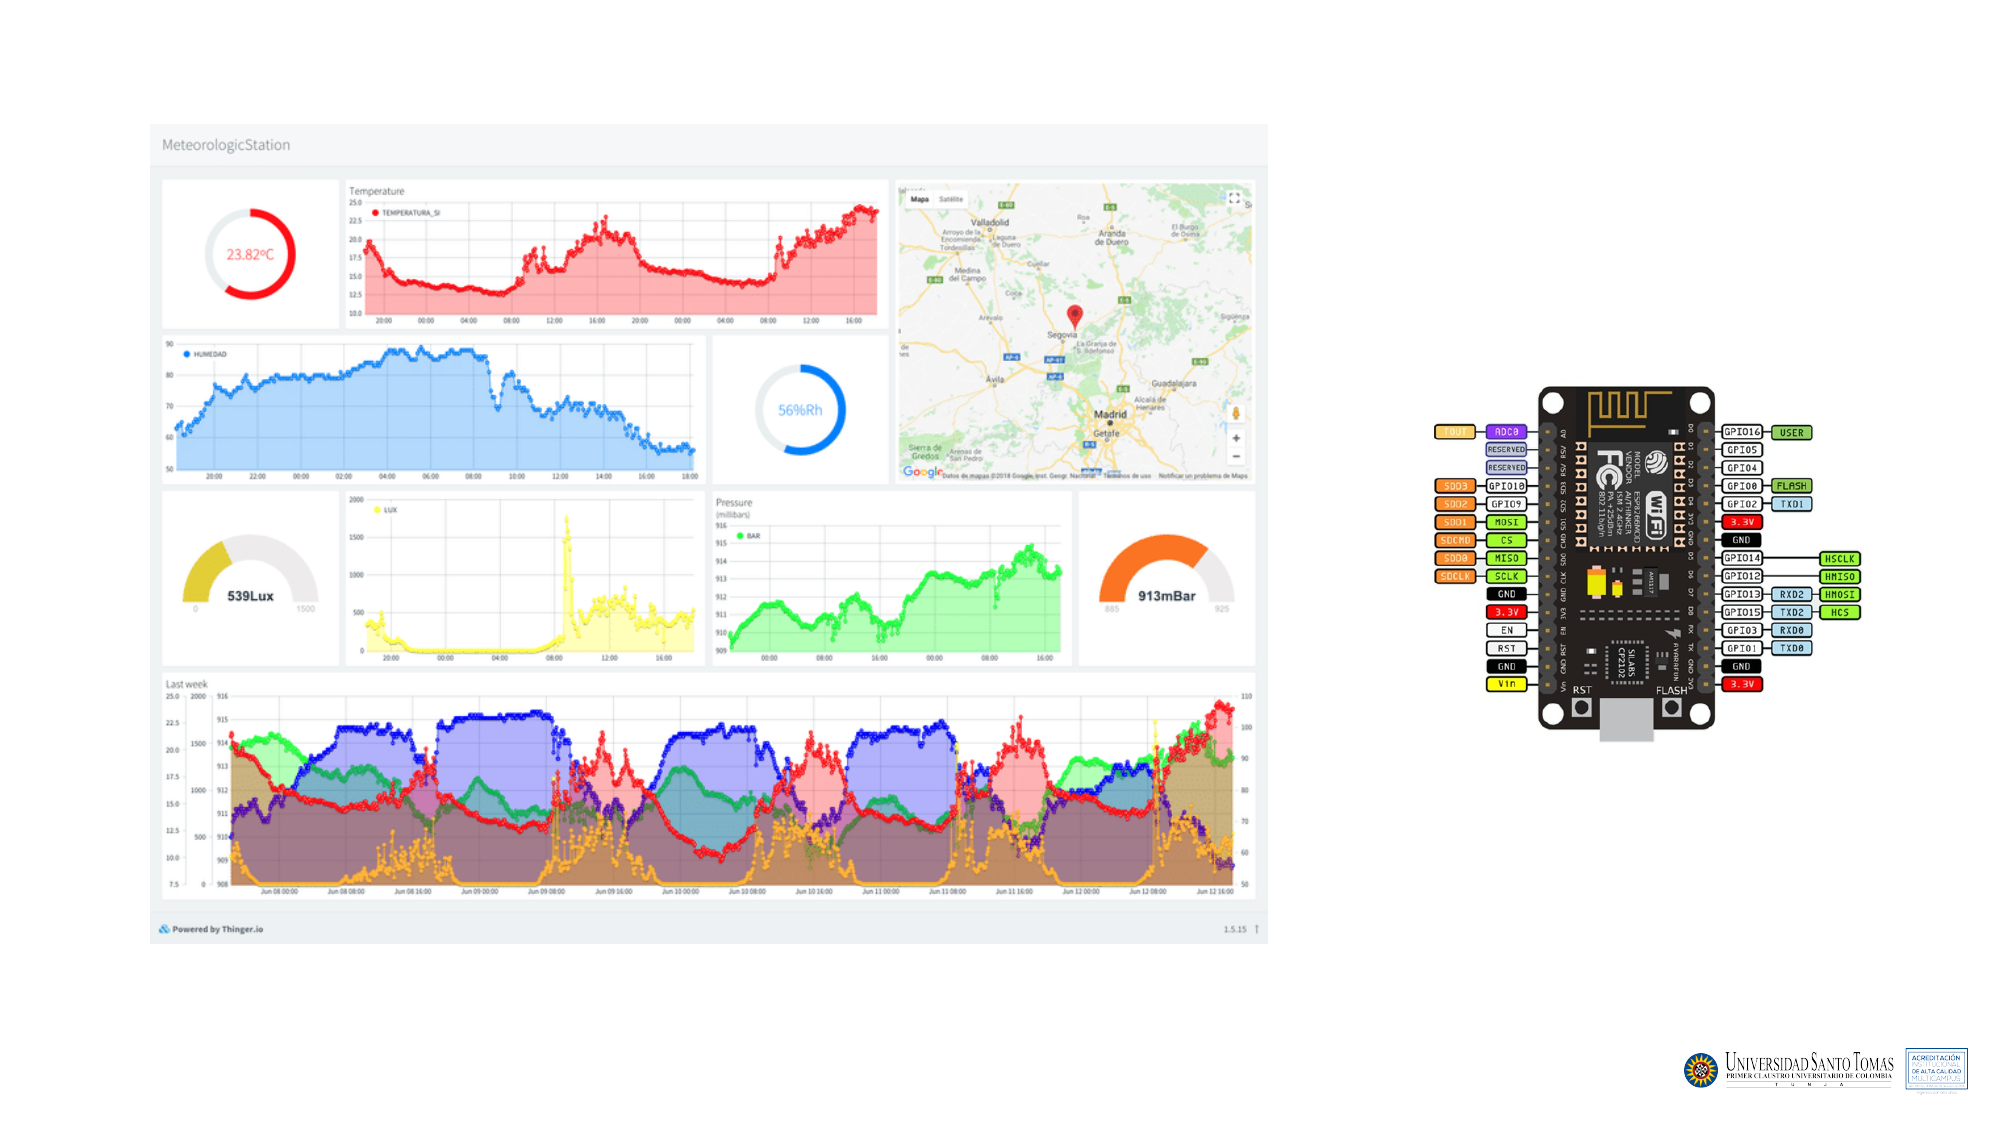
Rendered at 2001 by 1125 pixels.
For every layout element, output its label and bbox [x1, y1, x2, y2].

picture [1434, 375, 1863, 750]
picture [1683, 1048, 1968, 1095]
picture [150, 124, 1269, 945]
